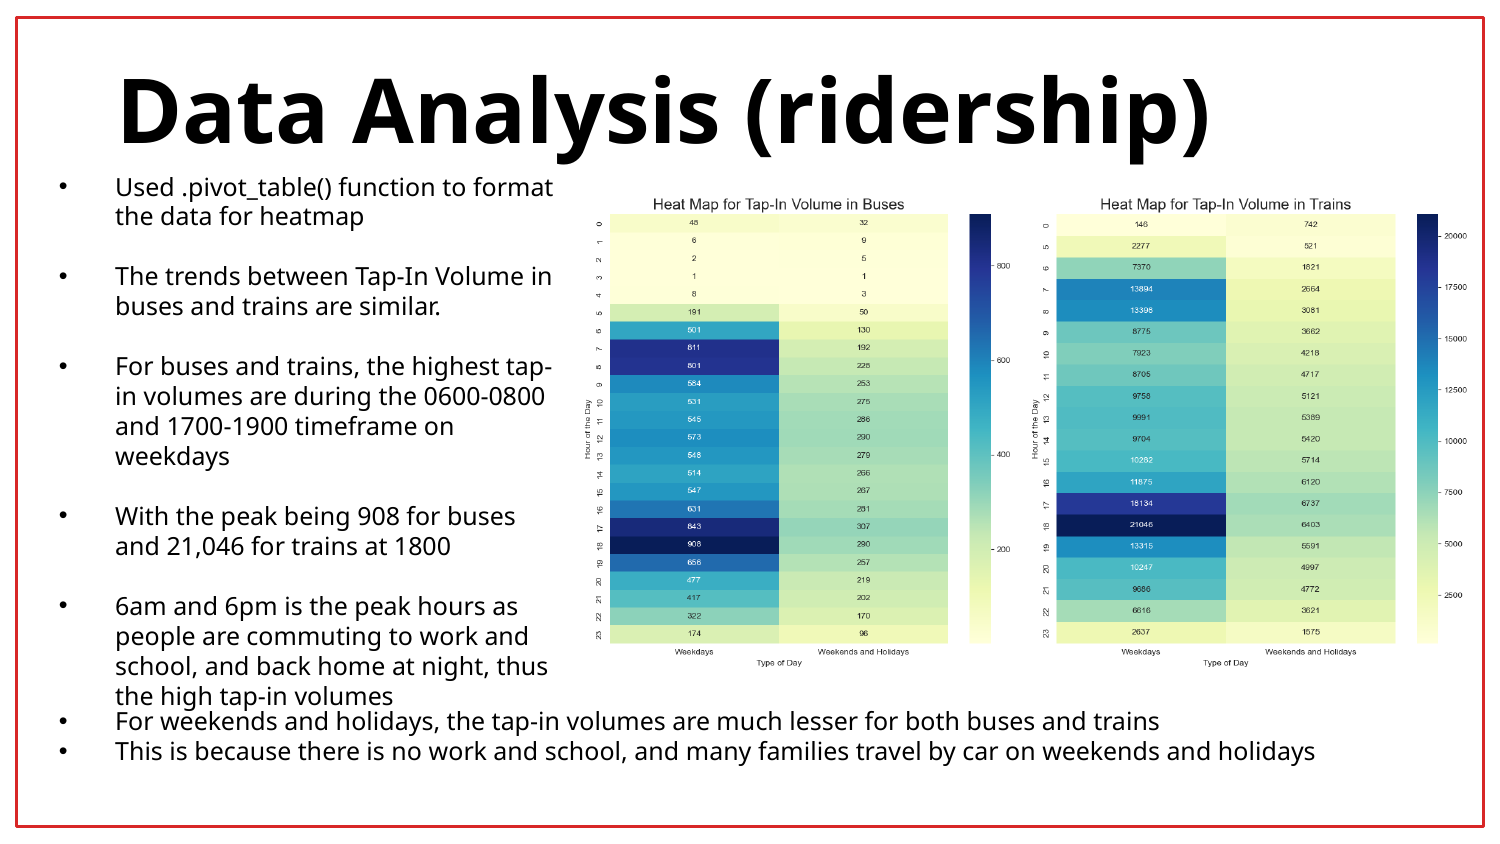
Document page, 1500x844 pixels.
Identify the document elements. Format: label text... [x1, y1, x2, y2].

subtitle Used .pivot_table() function to format the data for heatmap The trends between Tap-In Volume in buses and trains are similar. For buses and trains, the highest tap-in volumes are during the 0600-0800 and 1700-1900 timeframe on weekdays With the peak being 908 for buses and 21,046 for trains at 1800 6am and 6pm is the peak hours as people are commuting to work and school, and back home at night, thus the high tap-in volumes [25, 155, 580, 690]
title Data Analysis (ridership) [101, 39, 1366, 156]
picture [579, 192, 1473, 674]
text_box For weekends and holidays, the tap-in volumes are much lesser for both buses and trains This is because there is no work and school, and many families travel by car on weekends and holidays [25, 690, 1429, 780]
